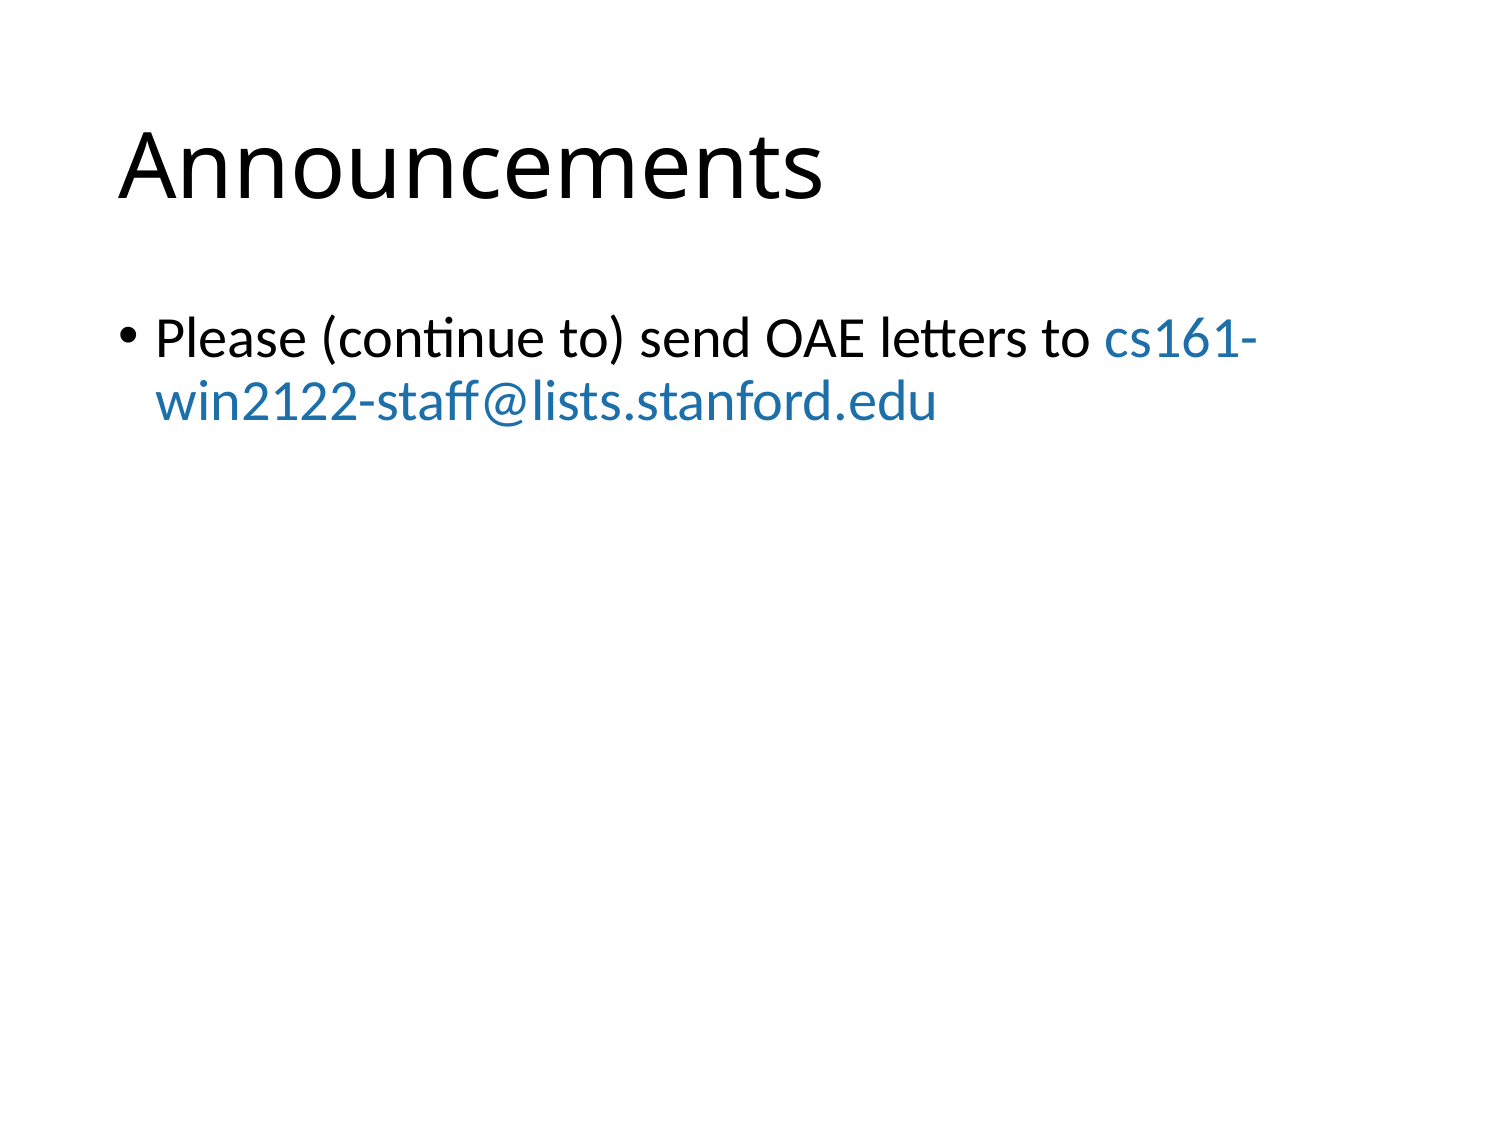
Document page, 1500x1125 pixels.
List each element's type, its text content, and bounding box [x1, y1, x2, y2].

title Announcements [103, 59, 1397, 278]
list Please (continue to) send OAE letters to cs161-win2122-staff@lists.stanford.edu [103, 299, 1397, 1014]
